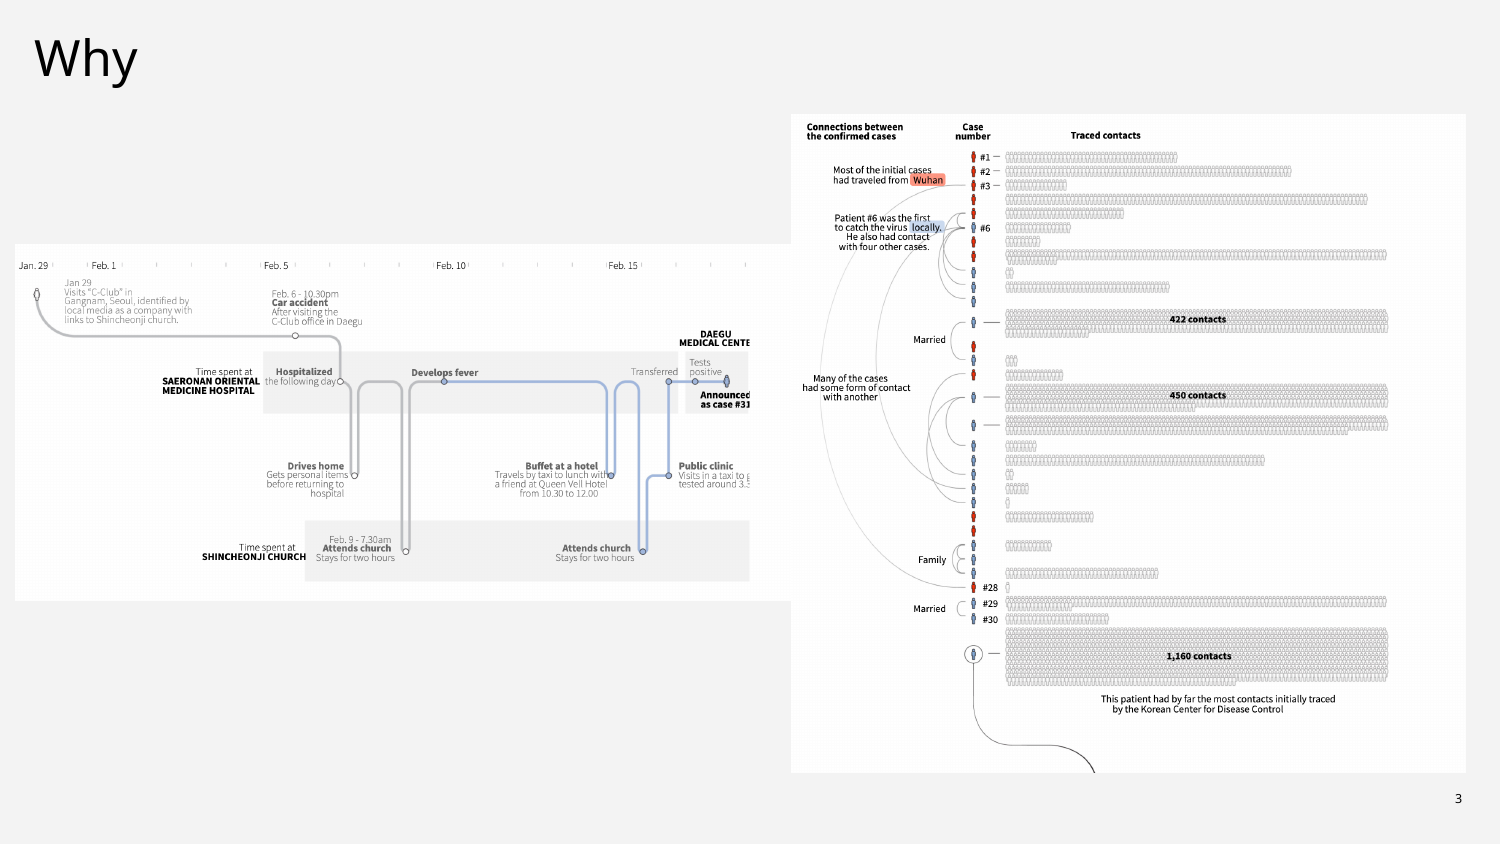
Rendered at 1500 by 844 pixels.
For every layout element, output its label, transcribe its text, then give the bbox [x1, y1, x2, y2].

slide_number 3 [1162, 785, 1463, 813]
picture [15, 114, 1466, 774]
title Why [34, 33, 714, 92]
